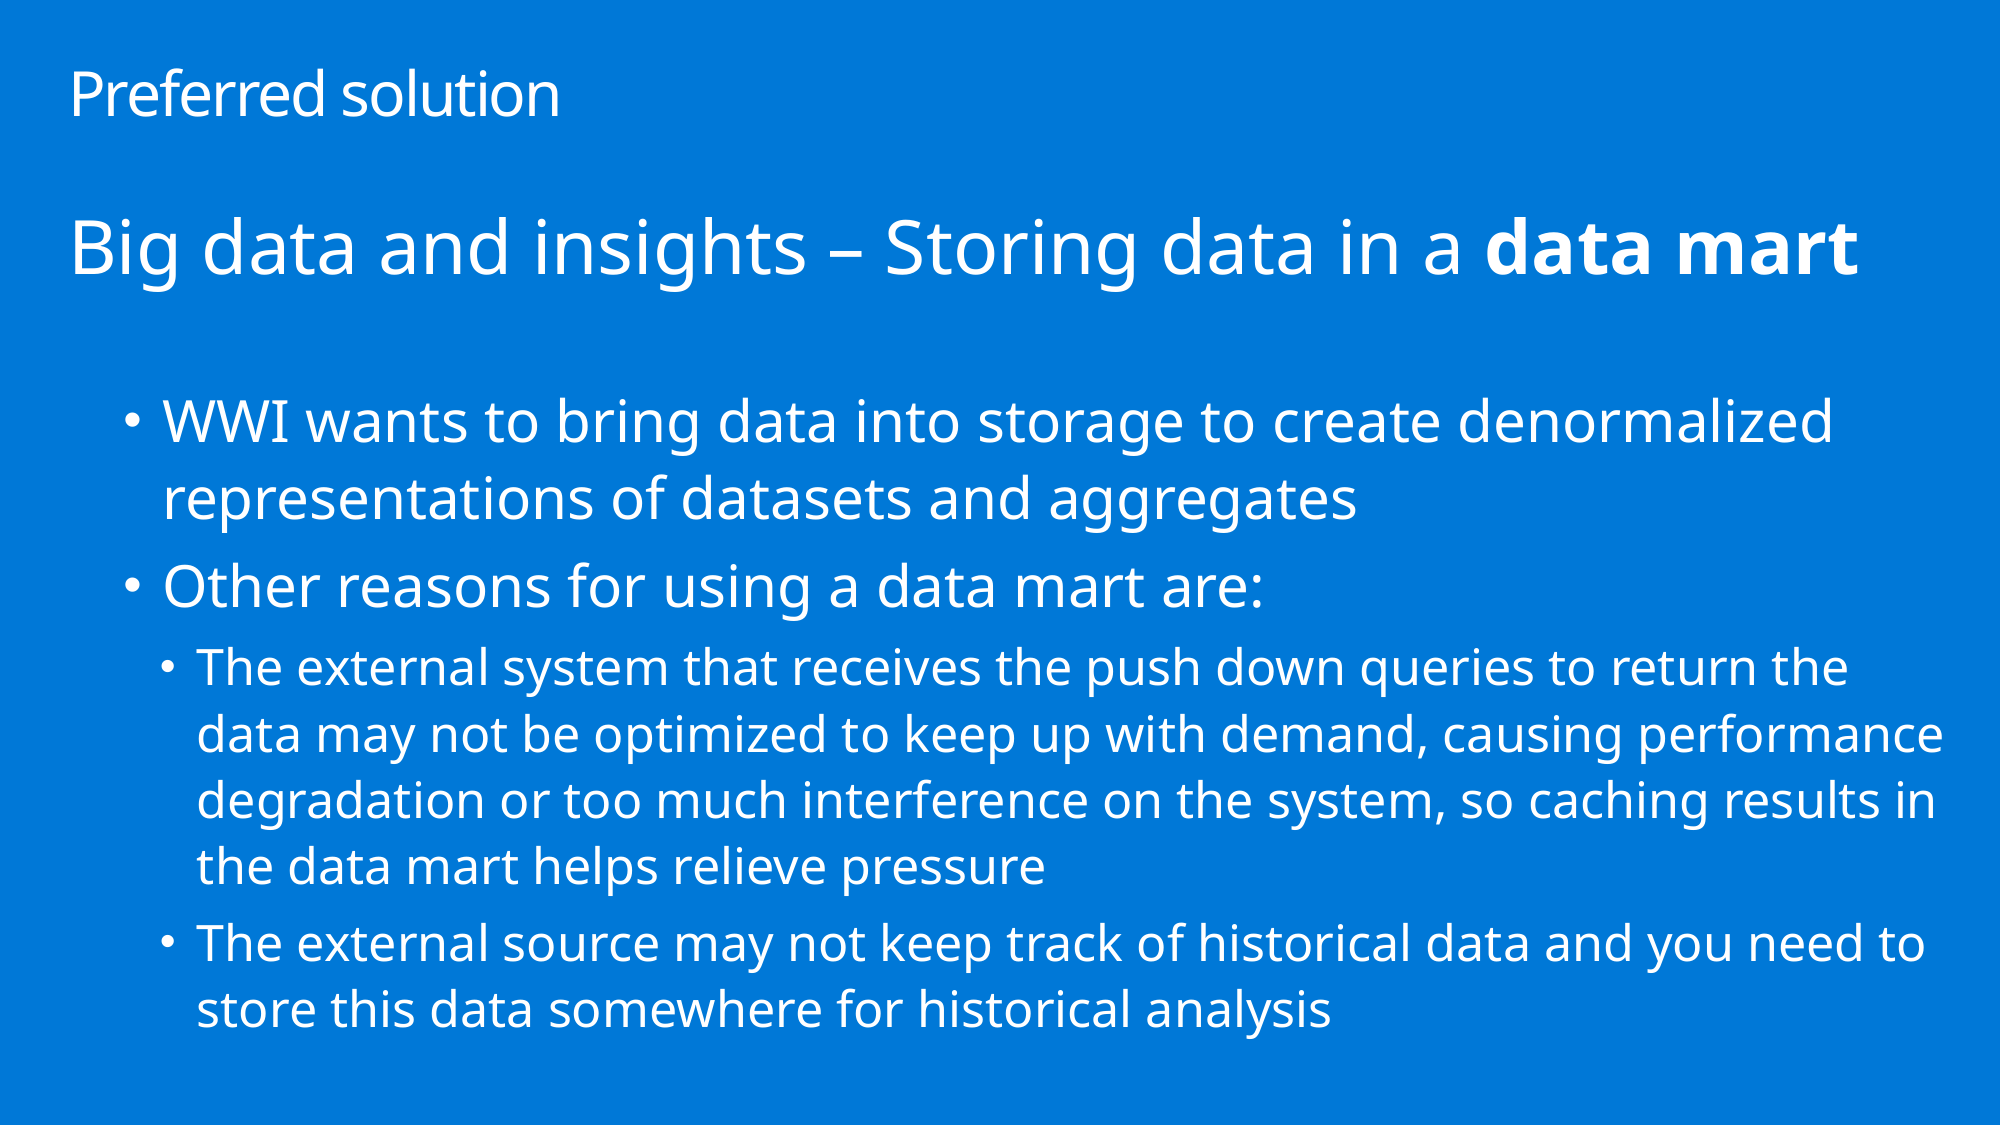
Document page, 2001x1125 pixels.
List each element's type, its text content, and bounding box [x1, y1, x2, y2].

title Preferred solution [44, 47, 1957, 195]
list Big data and insights – Storing data in a data mart WWI wants to bring data into storage to create denormalized representations of datasets and aggregates Other reasons for using a data mart are: The external system that receives the push down queries to return the data may not be optimized to keep up with demand, causing performance degradation or too much interference on the system, so caching results in the data mart helps relieve pressure The external source may not keep track of historical data and you need to store this data somewhere for historical analysis [44, 195, 1972, 1125]
